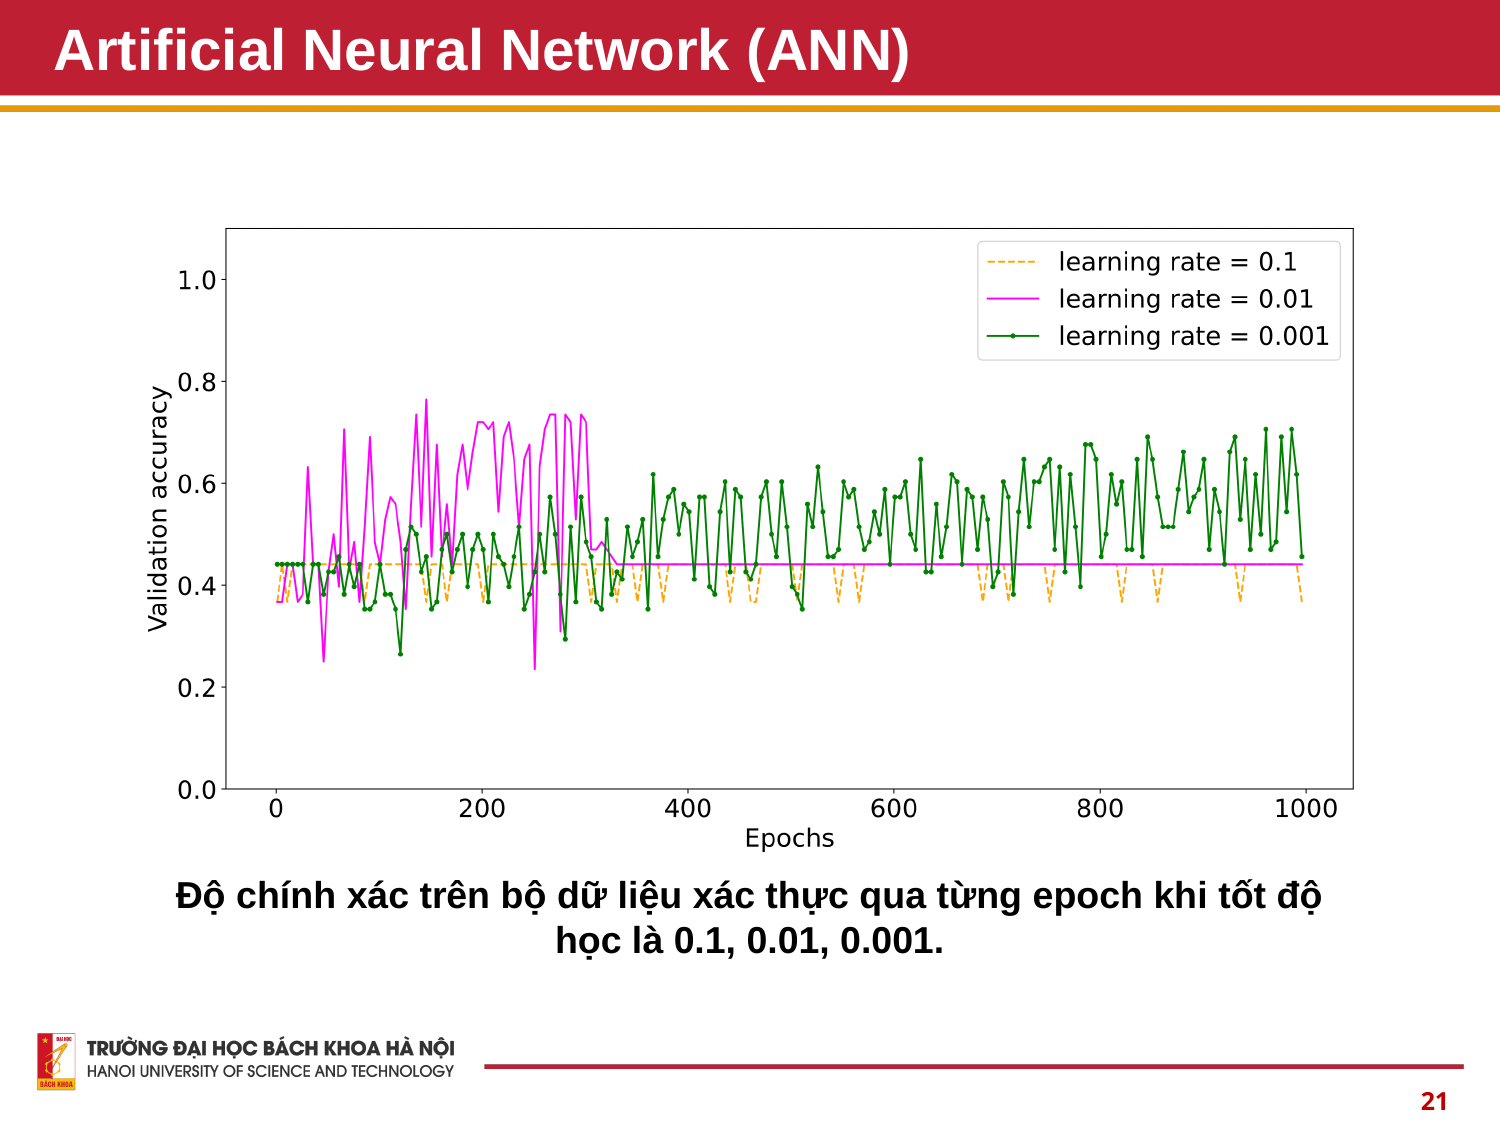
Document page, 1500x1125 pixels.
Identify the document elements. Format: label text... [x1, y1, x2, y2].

title Artificial Neural Network (ANN) [38, 12, 1462, 87]
slide_number 21 [1126, 1078, 1464, 1125]
text_box Độ chính xác trên bộ dữ liệu xác thực qua từng epoch khi tốt độ học là 0.1, 0.01, 0.001. [131, 863, 1369, 968]
picture [0, 0, 1500, 1125]
